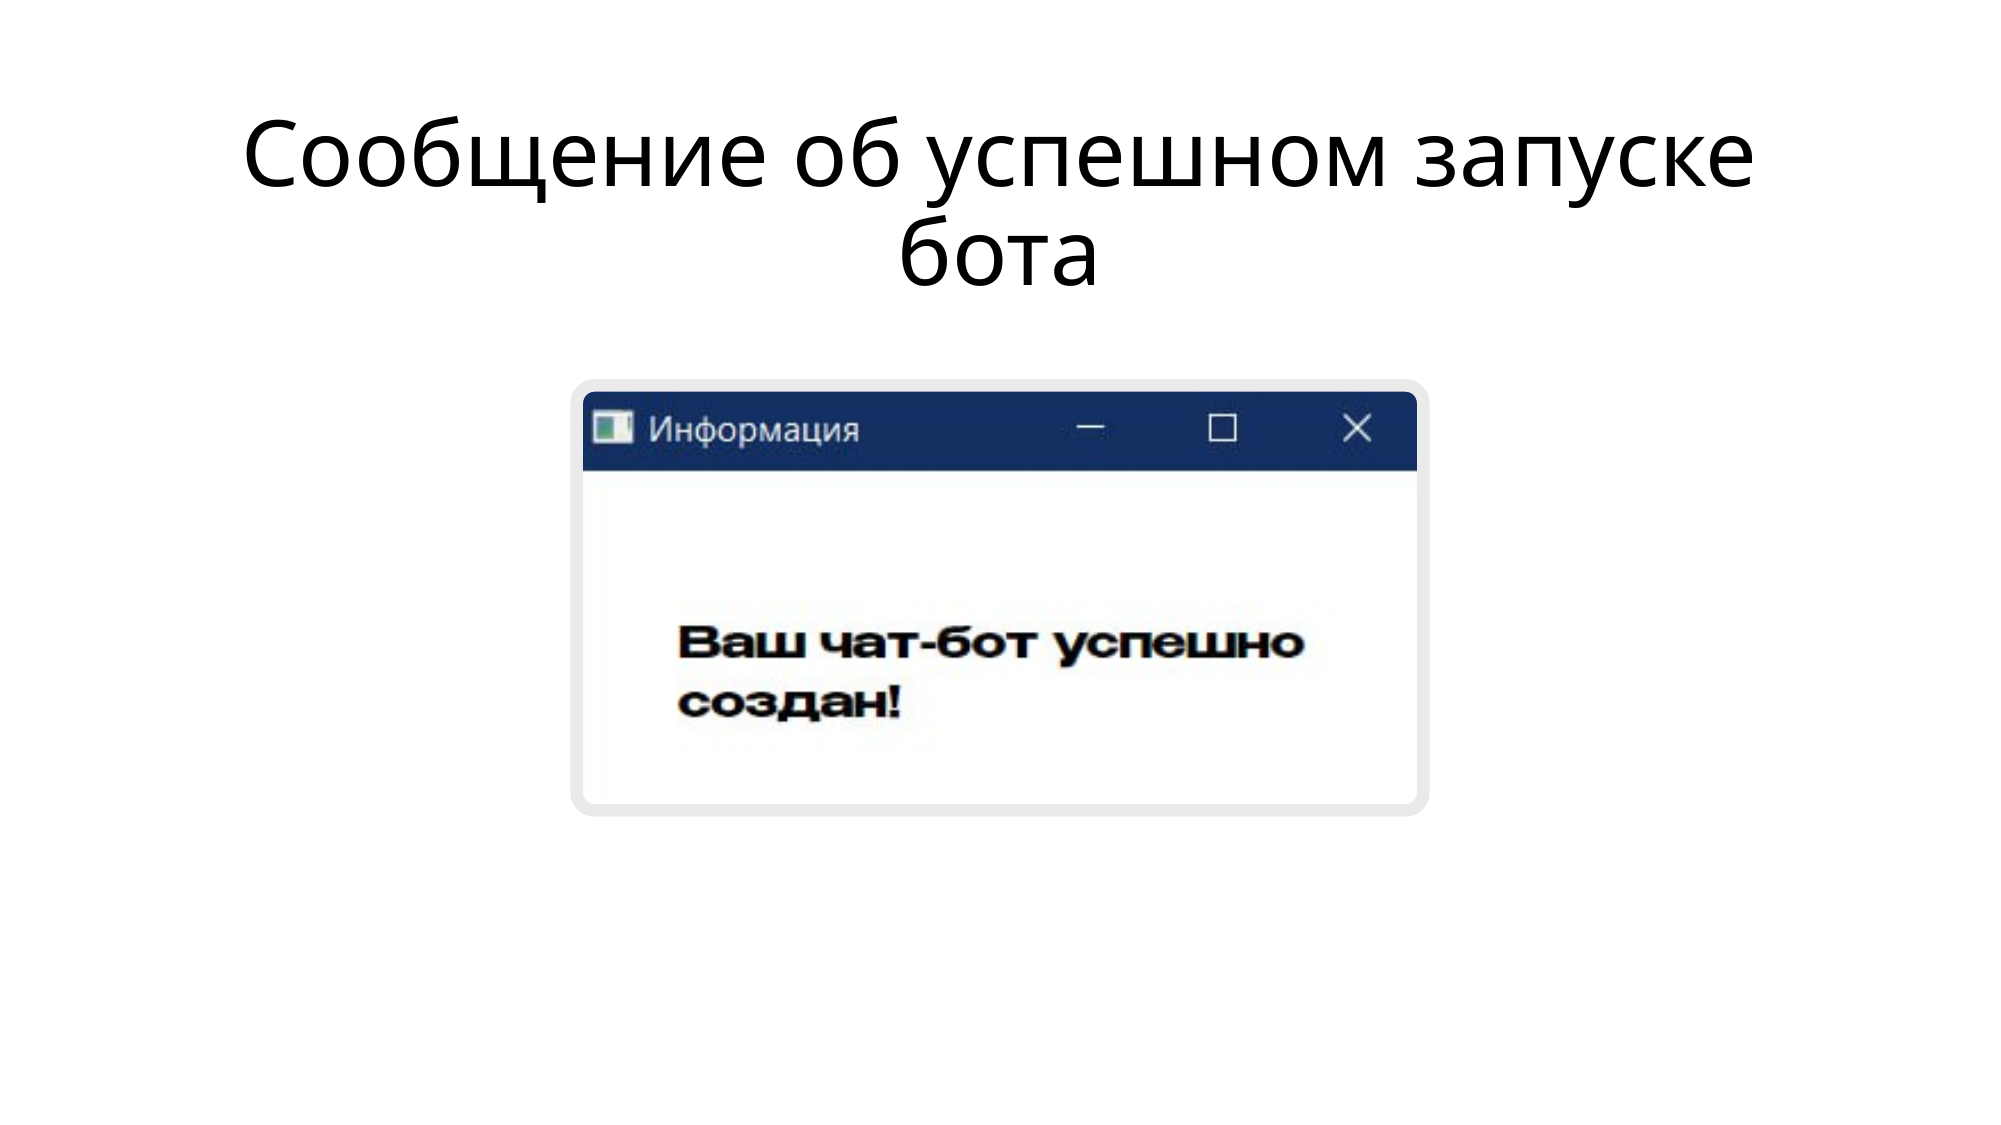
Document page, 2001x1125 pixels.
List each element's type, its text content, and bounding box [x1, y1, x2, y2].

title Сообщение об успешном запуске бота [137, 97, 1863, 315]
picture [576, 385, 1424, 811]
